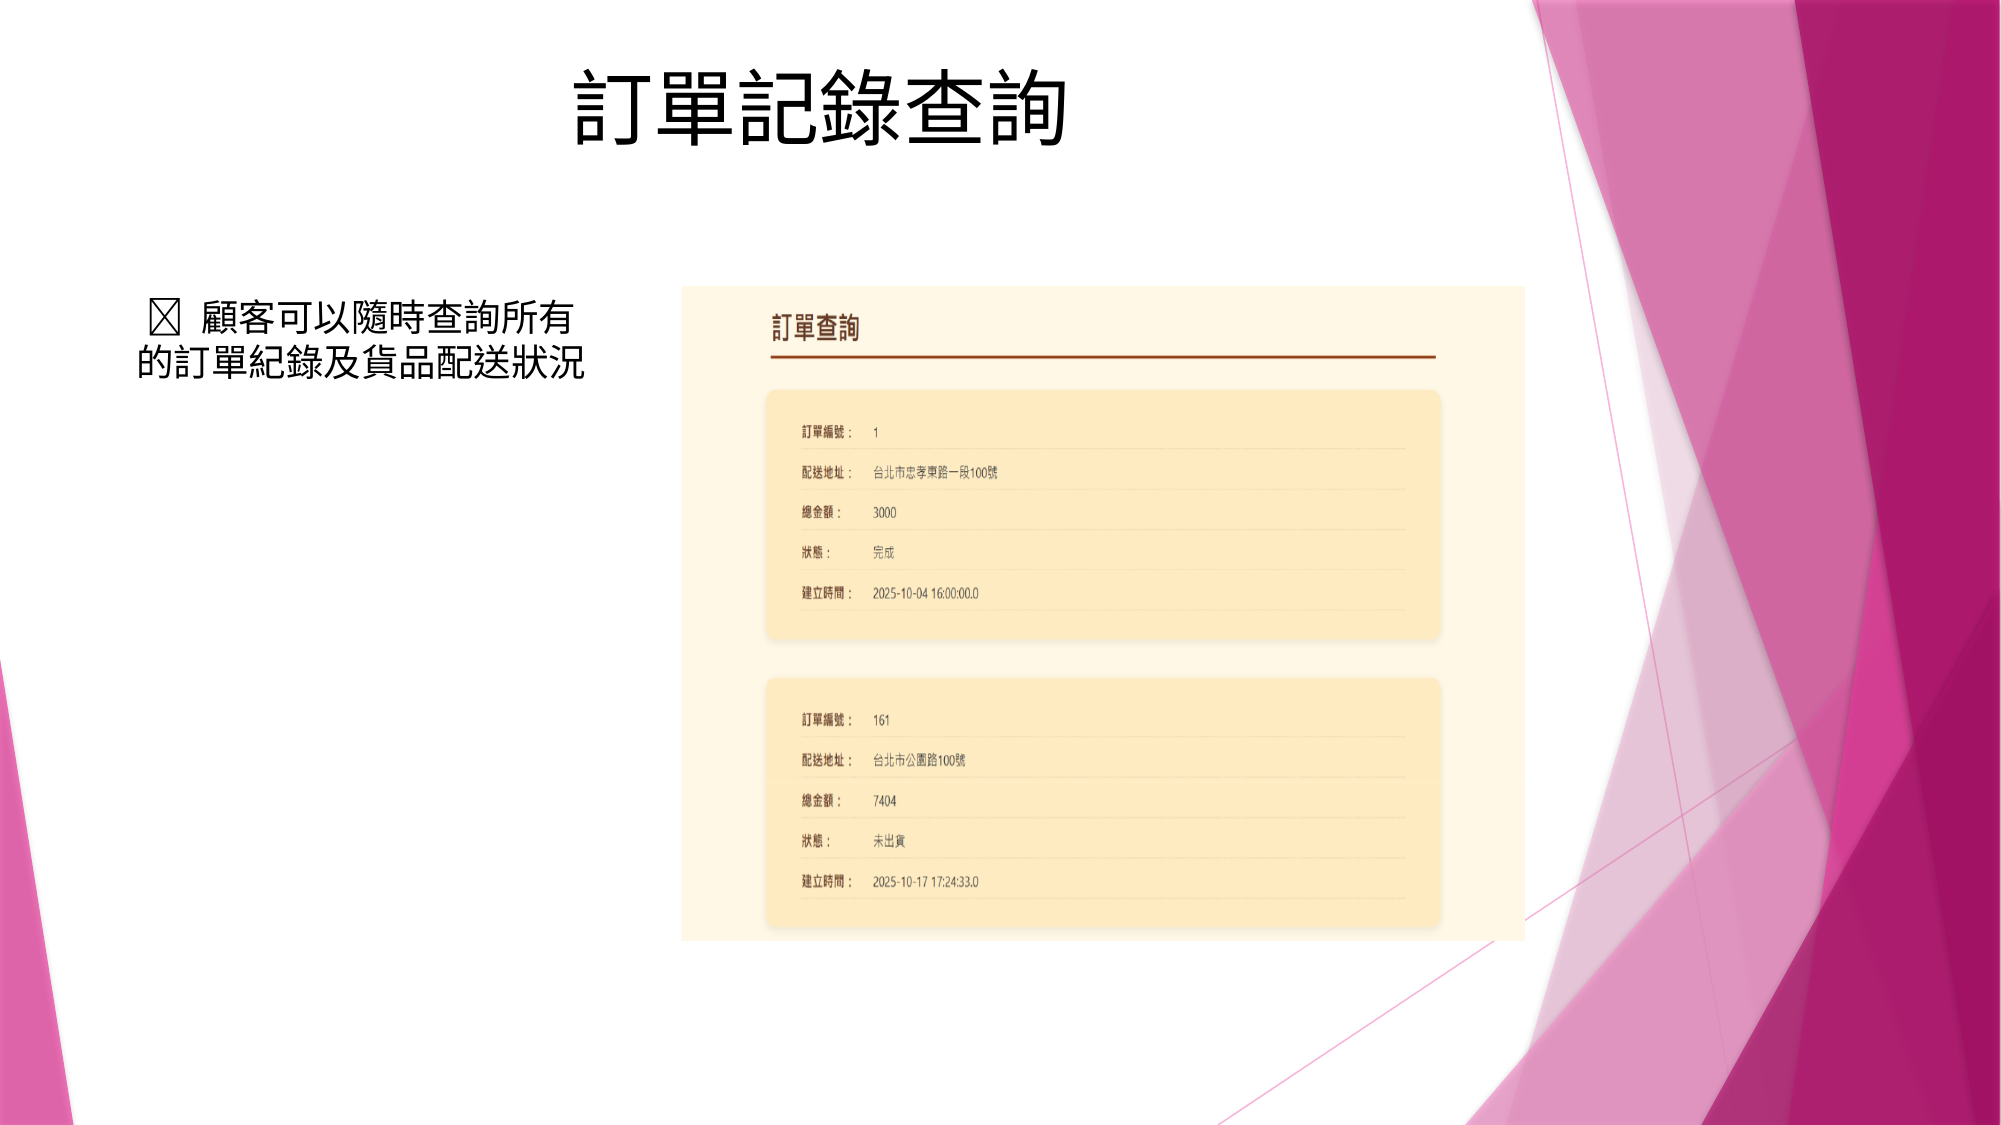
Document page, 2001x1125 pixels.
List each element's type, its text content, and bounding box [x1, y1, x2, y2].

picture [681, 286, 1526, 942]
title 訂單記錄查詢 [114, 48, 1525, 170]
text_box 🔹 顧客可以隨時查詢所有的訂單紀錄及貨品配送狀況 [114, 286, 609, 437]
